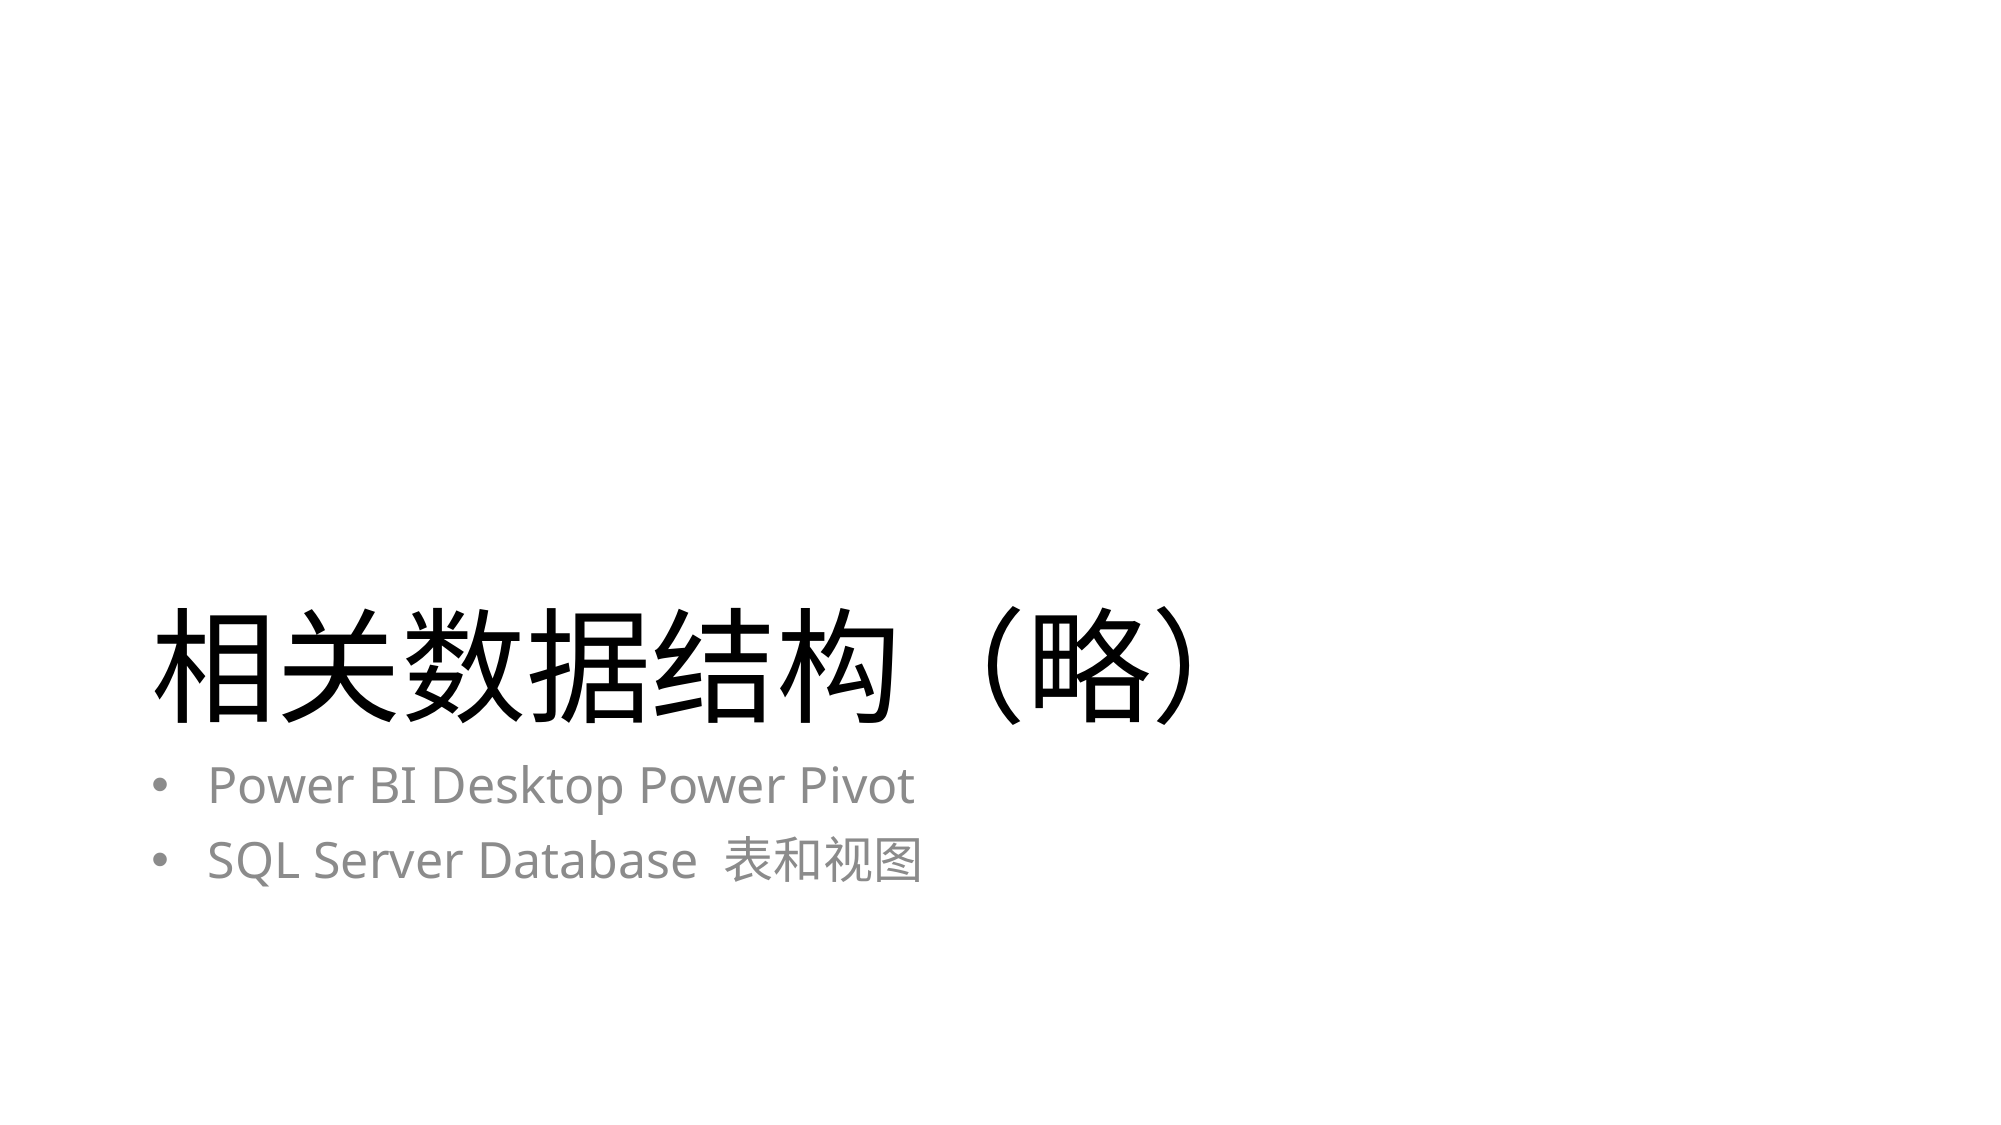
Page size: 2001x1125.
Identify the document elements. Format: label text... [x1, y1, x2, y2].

list Power BI Desktop Power Pivot SQL Server Database 表和视图 [136, 752, 1862, 999]
title 相关数据结构（略） [136, 280, 1862, 749]
